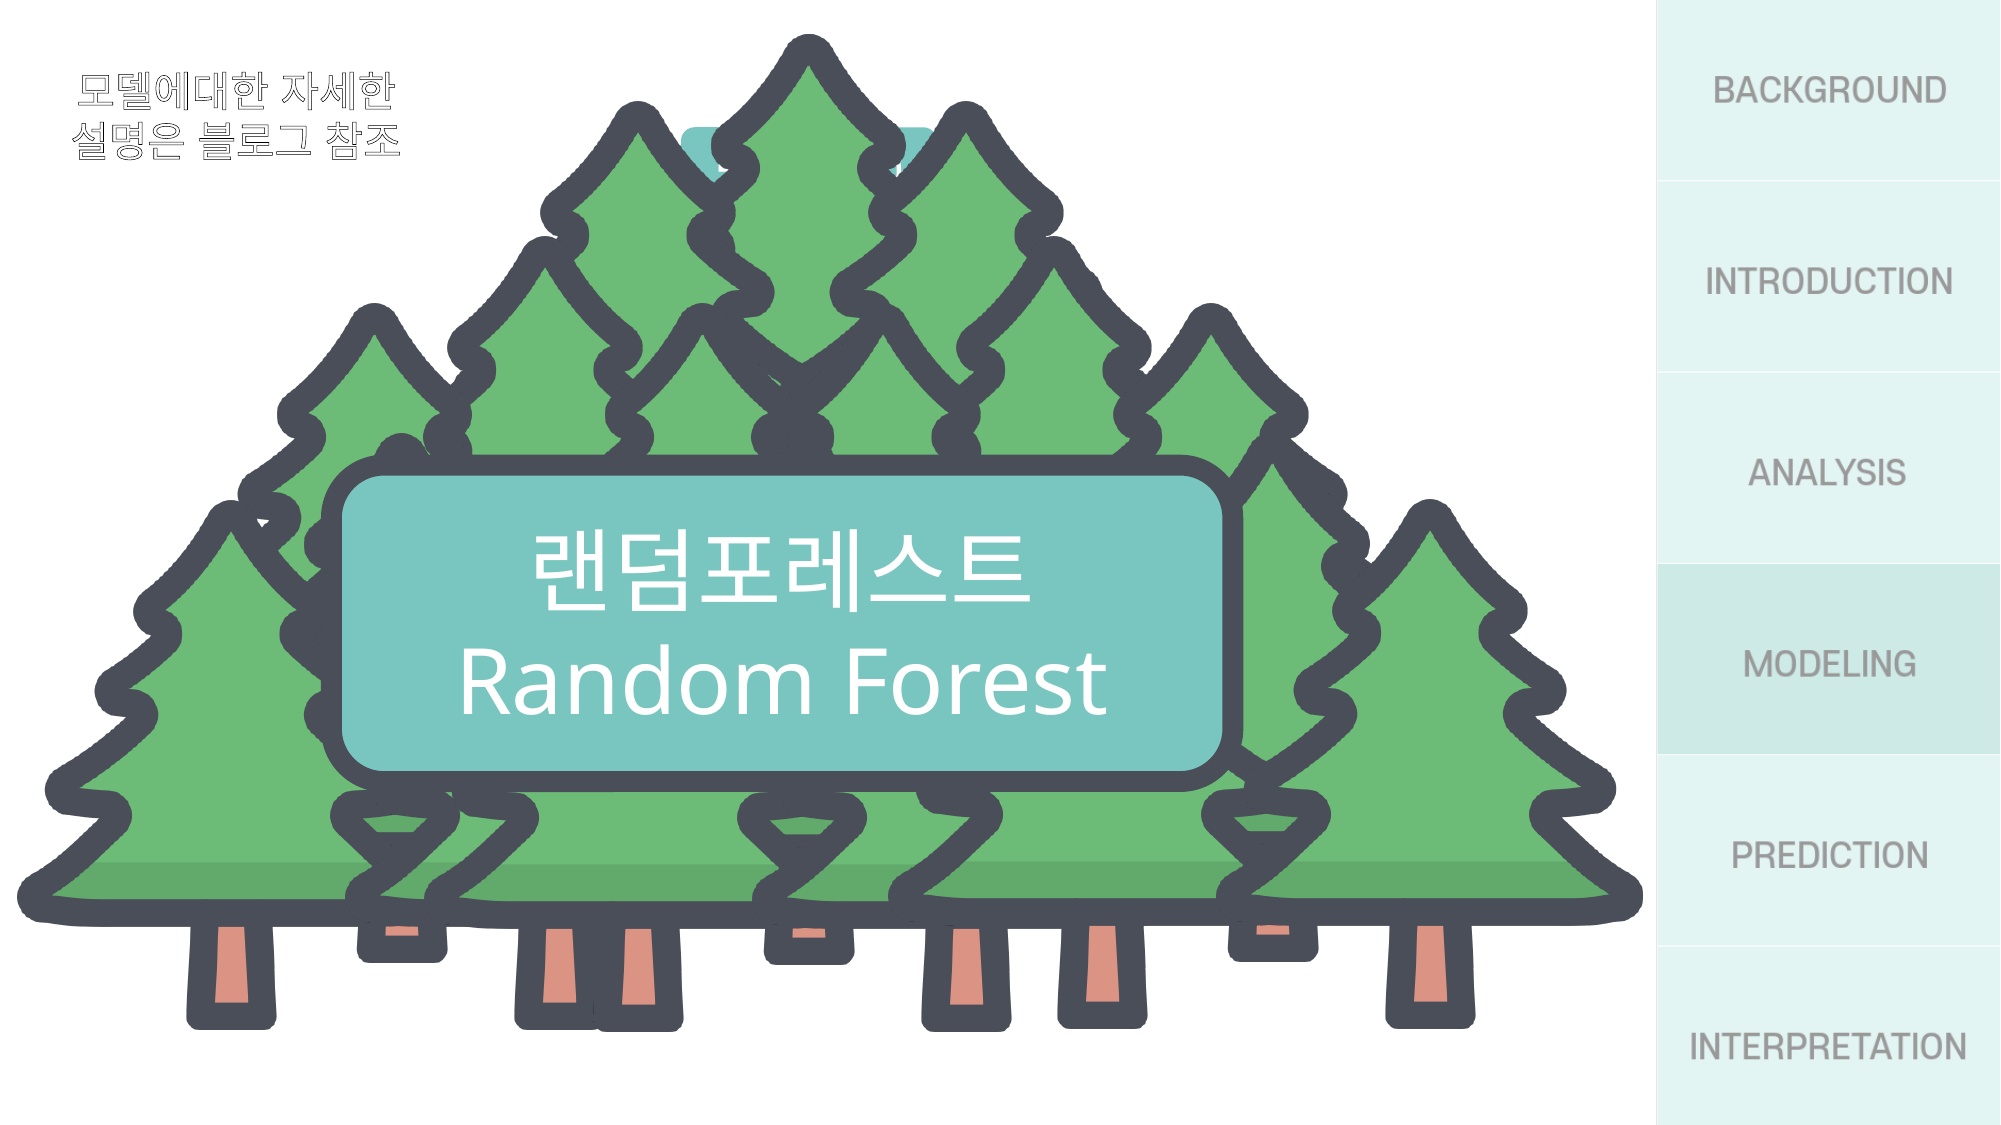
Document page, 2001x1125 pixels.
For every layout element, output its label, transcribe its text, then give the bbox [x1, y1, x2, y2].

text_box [424, 436, 1179, 1032]
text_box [669, 236, 1424, 436]
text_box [17, 433, 772, 1030]
text_box 모델에대한 자세한 설명은 블로그 참조 [26, 61, 424, 169]
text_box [888, 432, 1643, 1029]
picture [1485, 0, 2000, 1125]
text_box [160, 236, 669, 433]
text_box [424, 34, 1179, 236]
